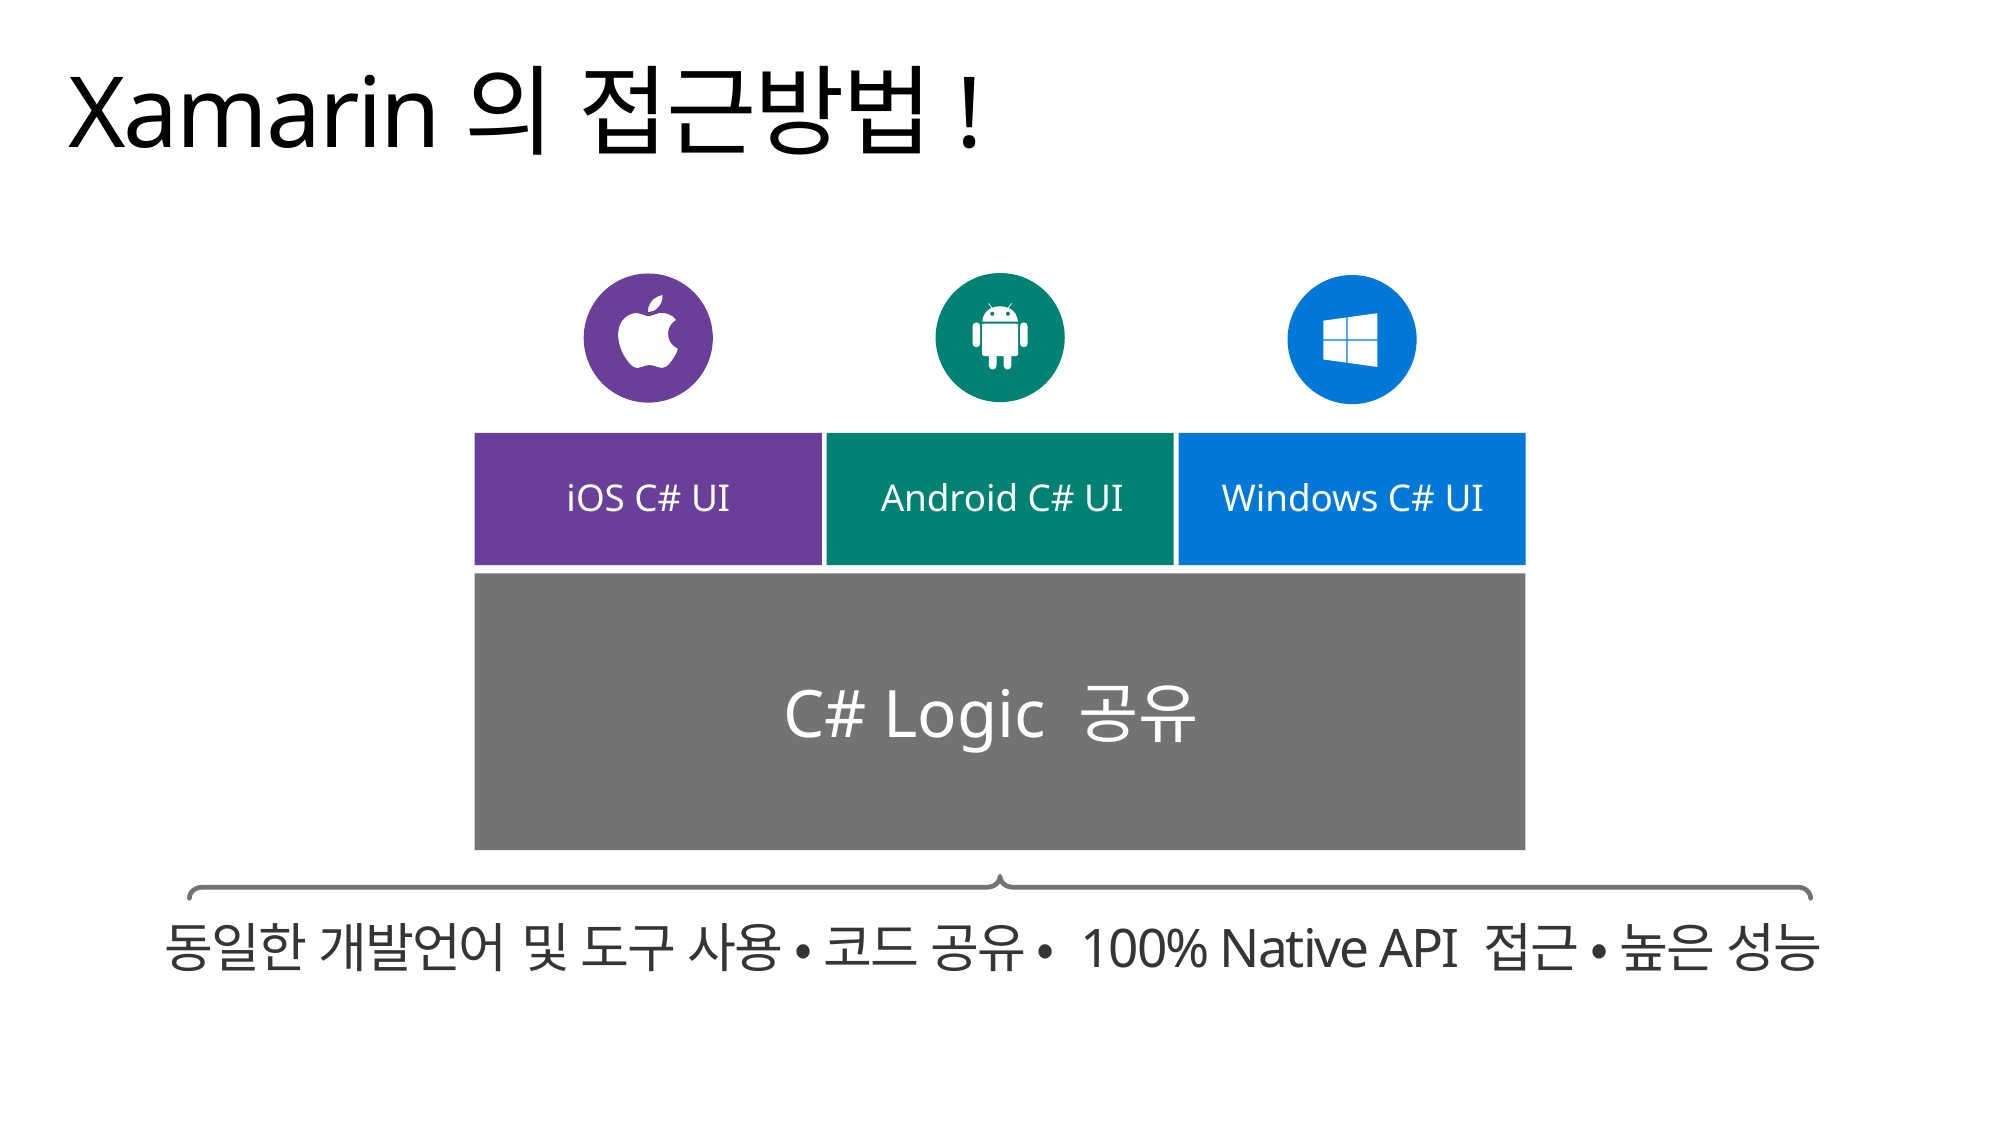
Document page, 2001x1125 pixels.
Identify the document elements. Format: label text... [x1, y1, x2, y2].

title Xamarin의 접근방법! [44, 47, 1957, 196]
text_box 동일한 개발언어 및 도구 사용 • 코드 공유 • 100% Native API 접근 • 높은 성능 [68, 898, 1932, 1003]
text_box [474, 272, 1526, 851]
picture [618, 295, 678, 368]
text_box [188, 875, 1812, 900]
